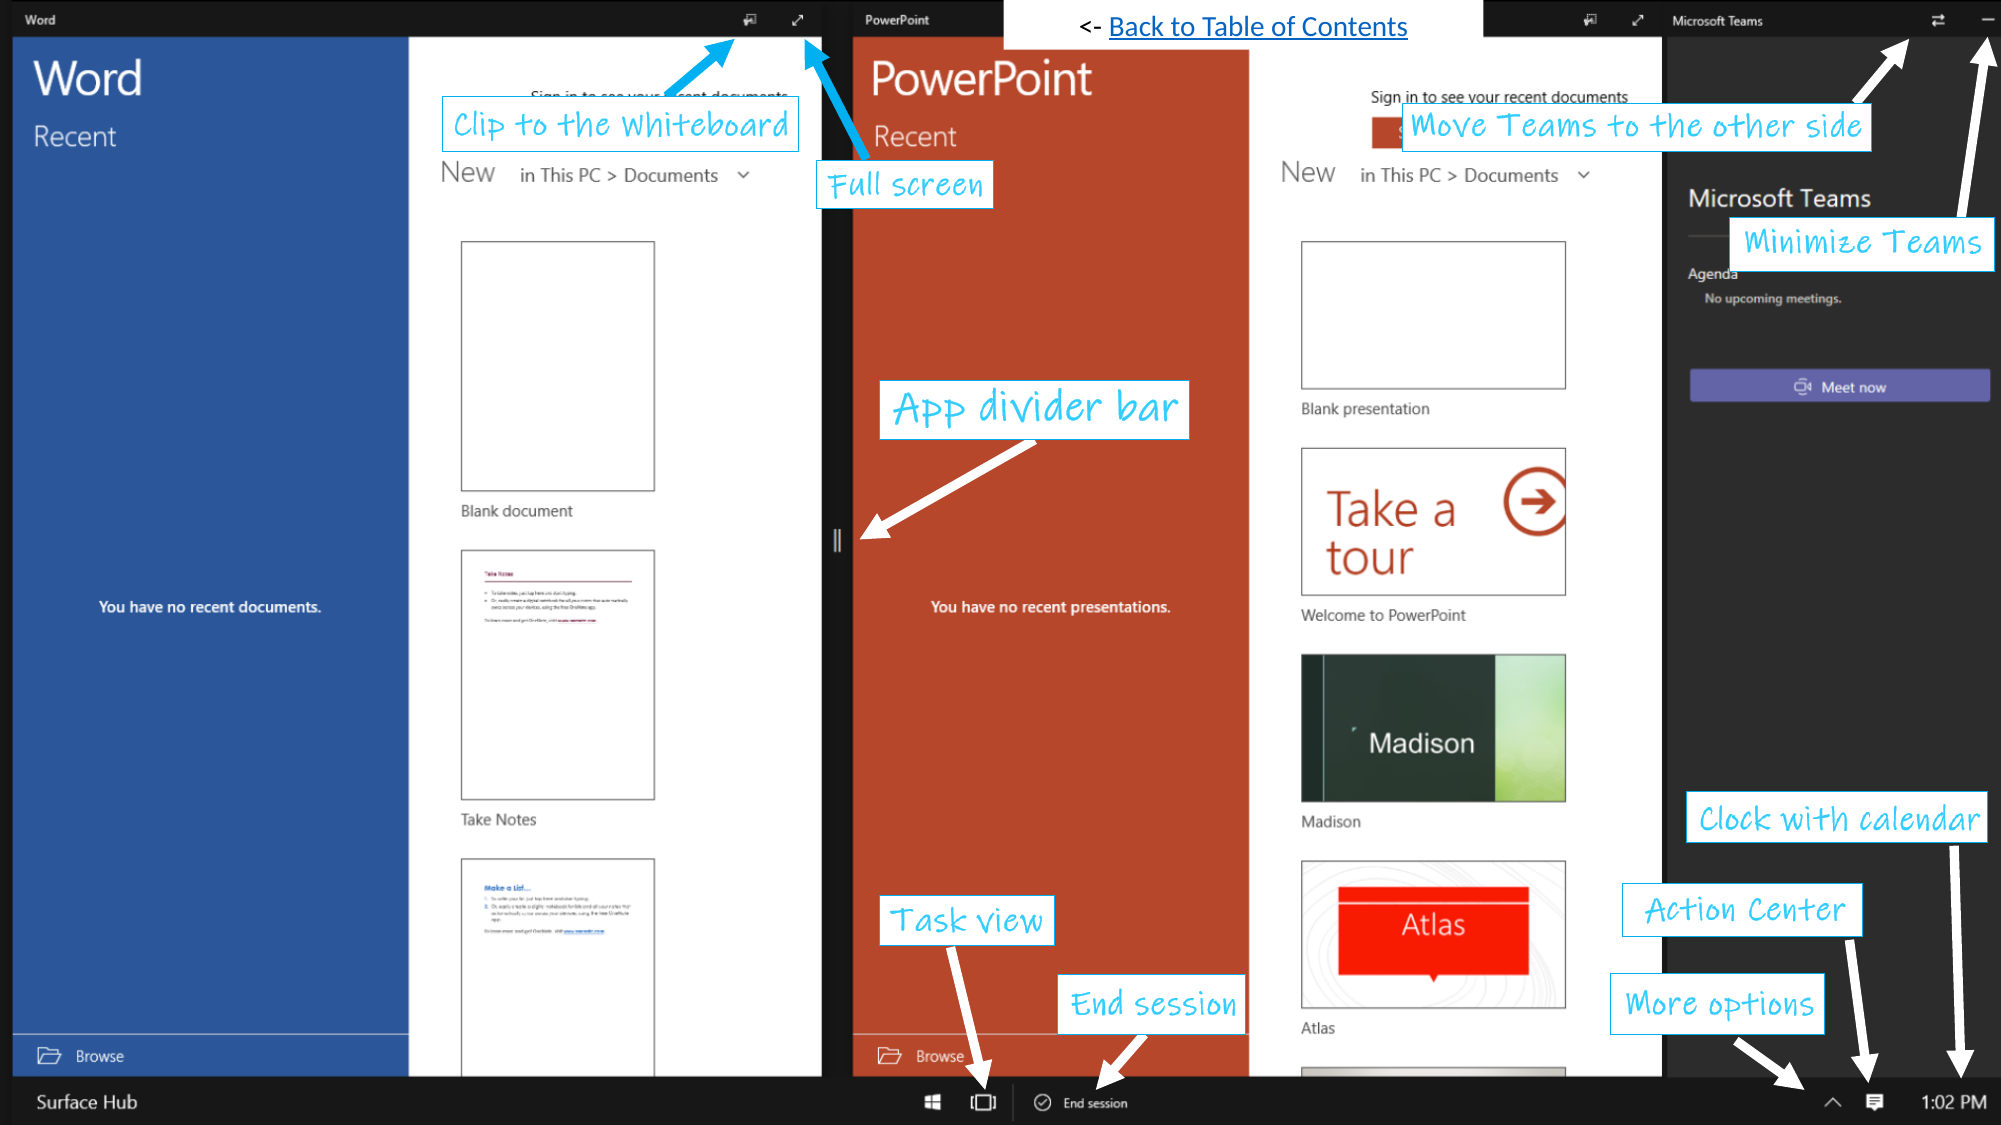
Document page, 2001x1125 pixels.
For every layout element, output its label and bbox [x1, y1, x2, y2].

text_box [1735, 1040, 1805, 1090]
text_box [859, 439, 1035, 540]
text_box [666, 38, 735, 96]
text_box [1954, 845, 1962, 1079]
text_box [1961, 36, 1988, 217]
text_box [1849, 939, 1869, 1083]
text_box [804, 38, 867, 160]
text_box [950, 947, 986, 1090]
text_box [1095, 1035, 1145, 1090]
picture [0, 0, 2001, 1125]
text_box [1855, 38, 1910, 104]
